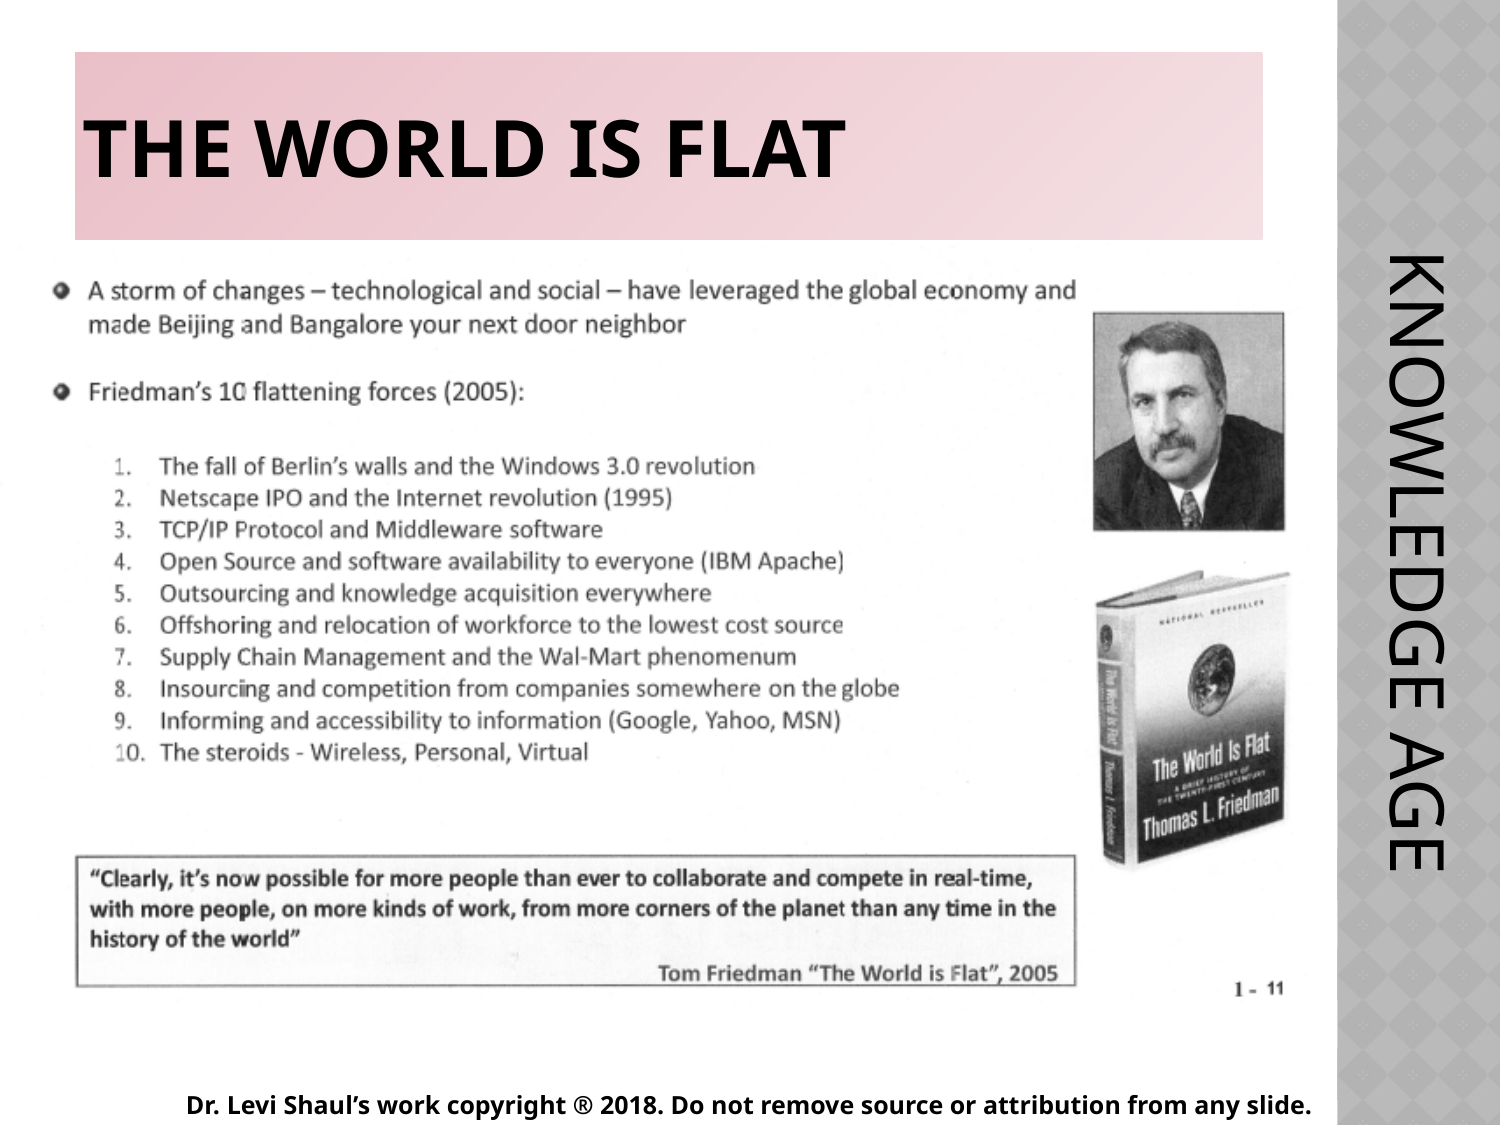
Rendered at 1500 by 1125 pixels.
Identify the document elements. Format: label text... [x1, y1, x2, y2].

text_box KNOWLEDGE AGE [1340, 0, 1500, 1125]
footer Dr. Levi Shaul’s work copyright ® 2018. Do not remove source or attribution from any slide. [0, 1082, 1340, 1125]
title The world is flat [75, 52, 1263, 240]
picture [0, 243, 1309, 1011]
